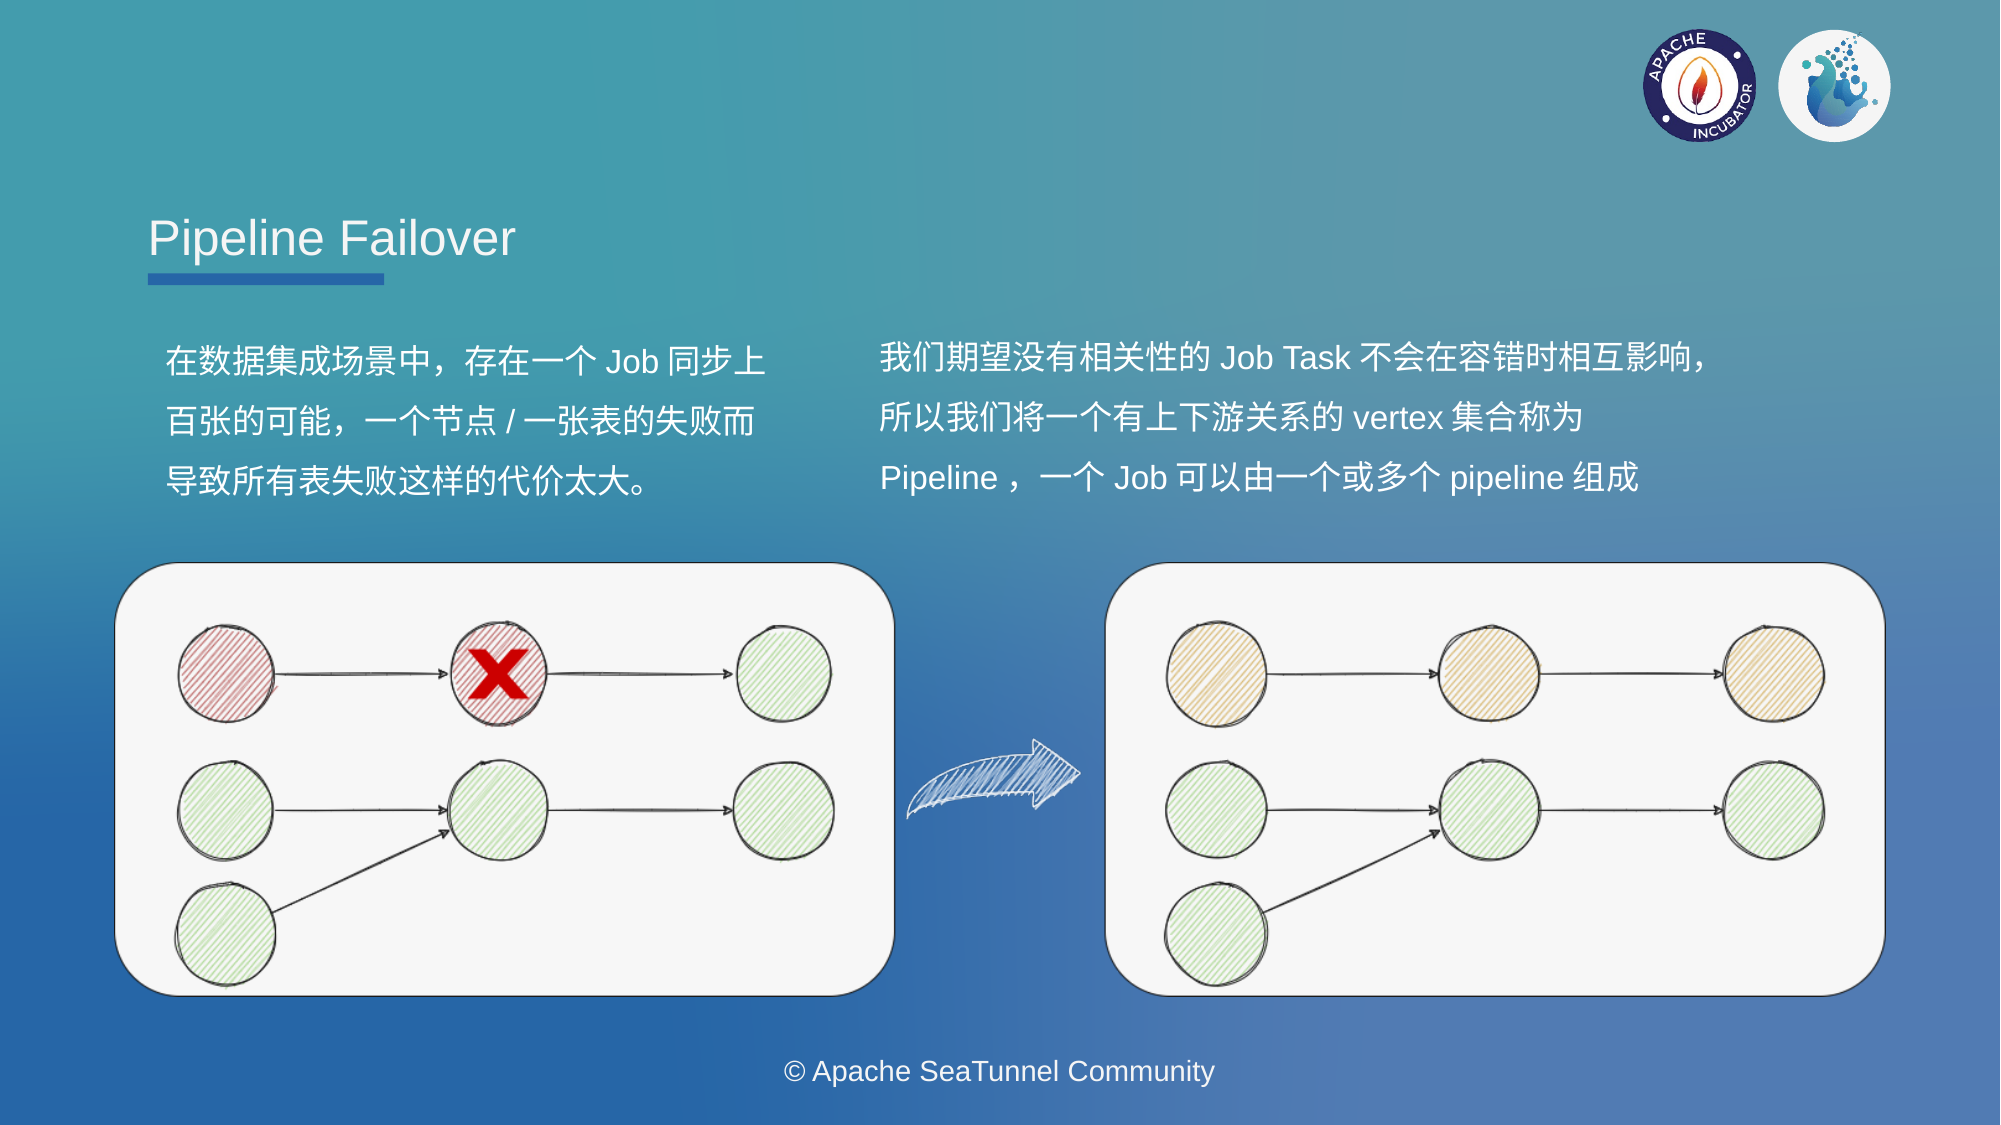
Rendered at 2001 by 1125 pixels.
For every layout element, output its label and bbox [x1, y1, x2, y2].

picture [114, 562, 1886, 997]
text_box [0, 0, 2000, 1125]
